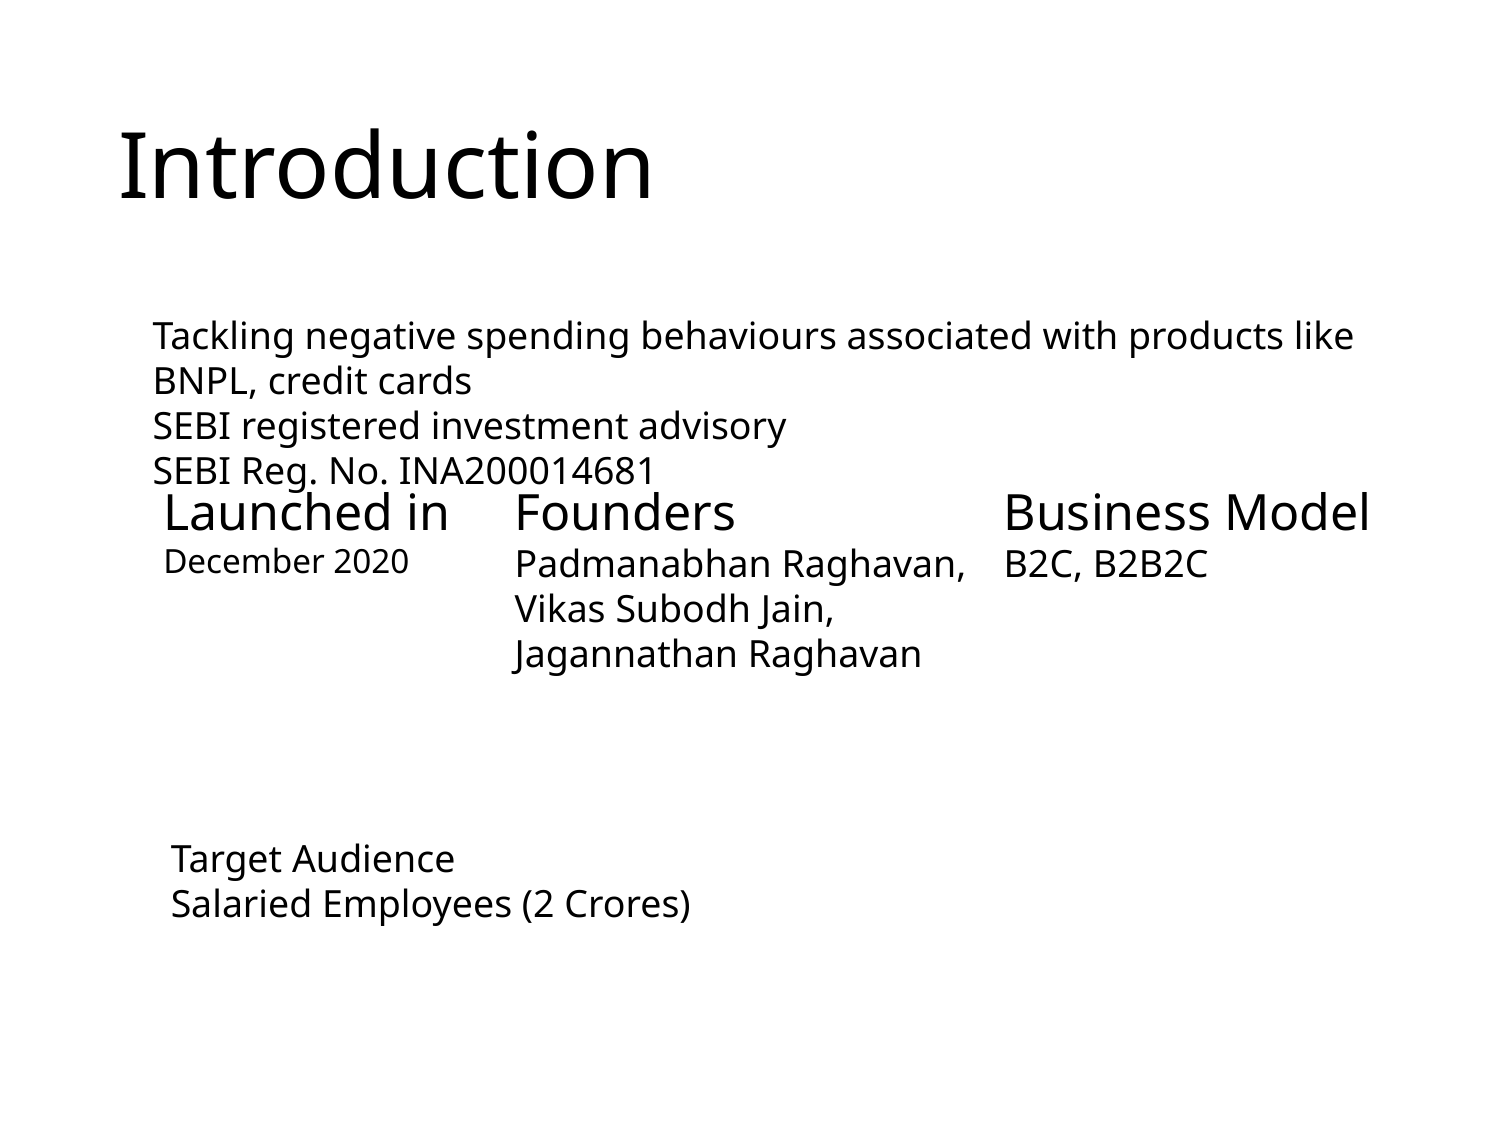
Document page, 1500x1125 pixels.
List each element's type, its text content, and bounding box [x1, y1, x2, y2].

text_box Founders Padmanabhan Raghavan, Vikas Subodh Jain, Jagannathan Raghavan [499, 472, 1001, 683]
text_box Launched in December 2020 [148, 472, 466, 588]
title Introduction [103, 59, 1397, 278]
text_box Target Audience Salaried Employees (2 Crores) [156, 828, 707, 933]
text_box Business Model B2C, B2B2C [988, 472, 1387, 593]
text_box Tackling negative spending behaviours associated with products like BNPL, credit cards SEBI registered investment advisory SEBI Reg. No. INA200014681 [138, 304, 1376, 500]
